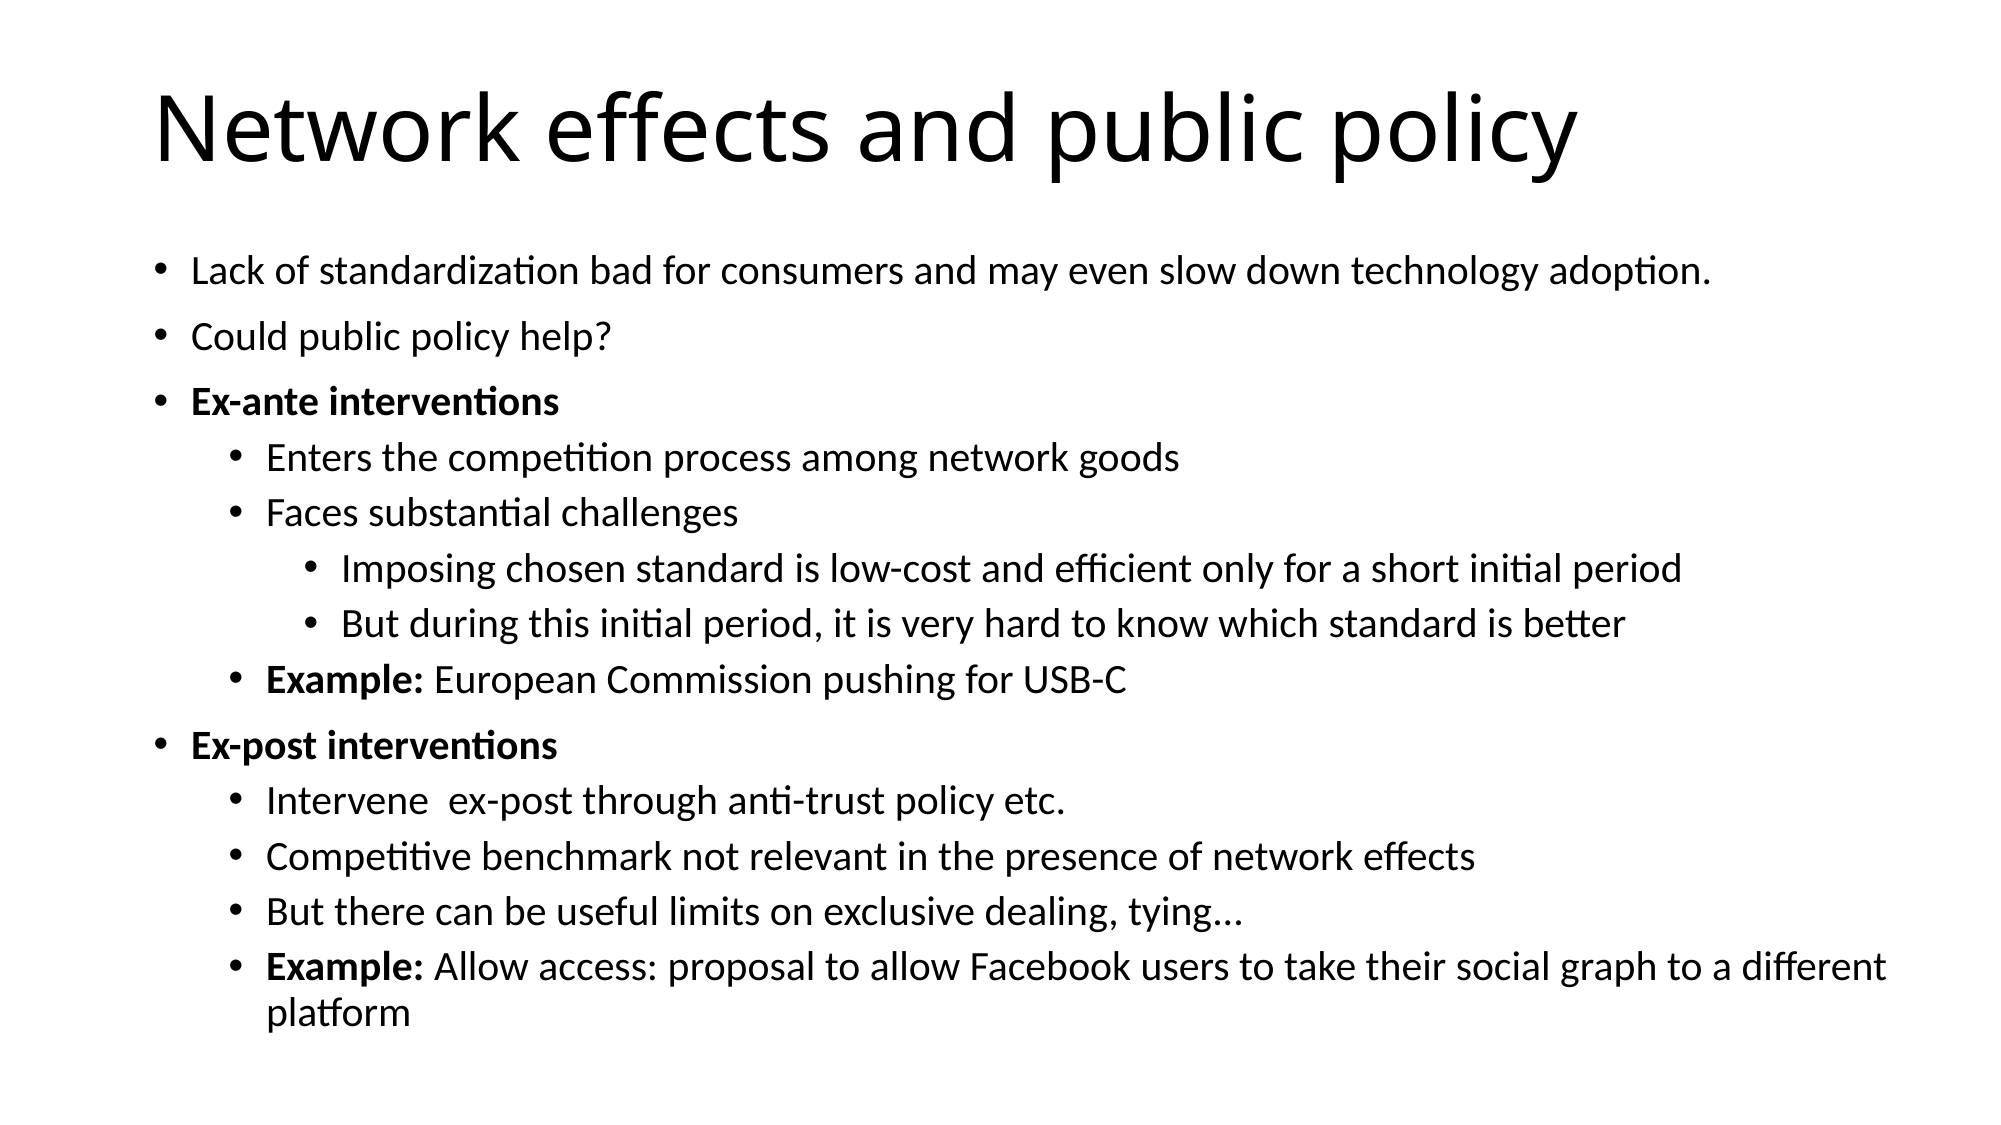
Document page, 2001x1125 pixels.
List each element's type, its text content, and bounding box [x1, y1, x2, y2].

list Lack of standardization bad for consumers and may even slow down technology adoption. Could public policy help? Ex-ante interventions Enters the competition process among network goods Faces substantial challenges Imposing chosen standard is low-cost and efficient only for a short initial period But during this initial period, it is very hard to know which standard is better Example: European Commission pushing for USB-C Ex-post interventions Intervene ex-post through anti-trust policy etc. Competitive benchmark not relevant in the presence of network effects But there can be useful limits on exclusive dealing, tying... Example: Allow access: proposal to allow Facebook users to take their social graph to a different platform [138, 240, 1974, 1125]
text_box Network effects and public policy [137, 23, 1863, 241]
